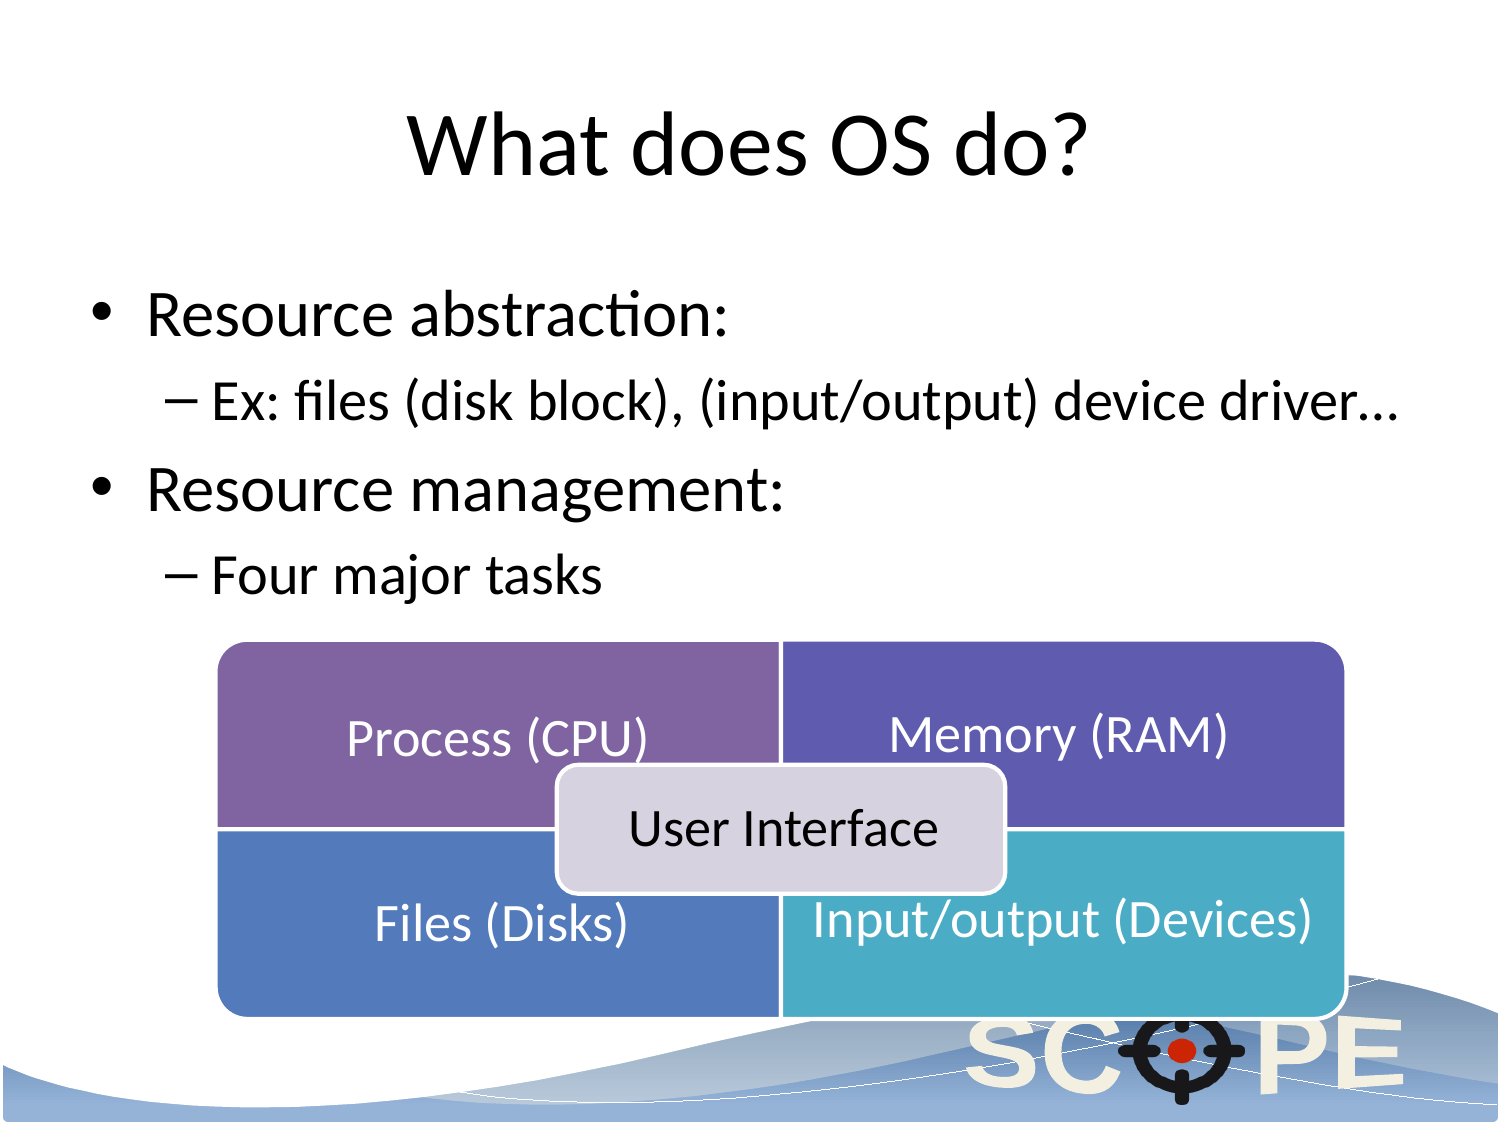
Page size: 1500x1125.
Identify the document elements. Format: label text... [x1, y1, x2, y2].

picture [1118, 1021, 1245, 1105]
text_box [215, 639, 1347, 1020]
list Resource abstraction: Ex: files (disk block), (input/output) device driver… Resource management: Four major tasks [75, 262, 1425, 1005]
title What does OS do? [75, 45, 1425, 233]
